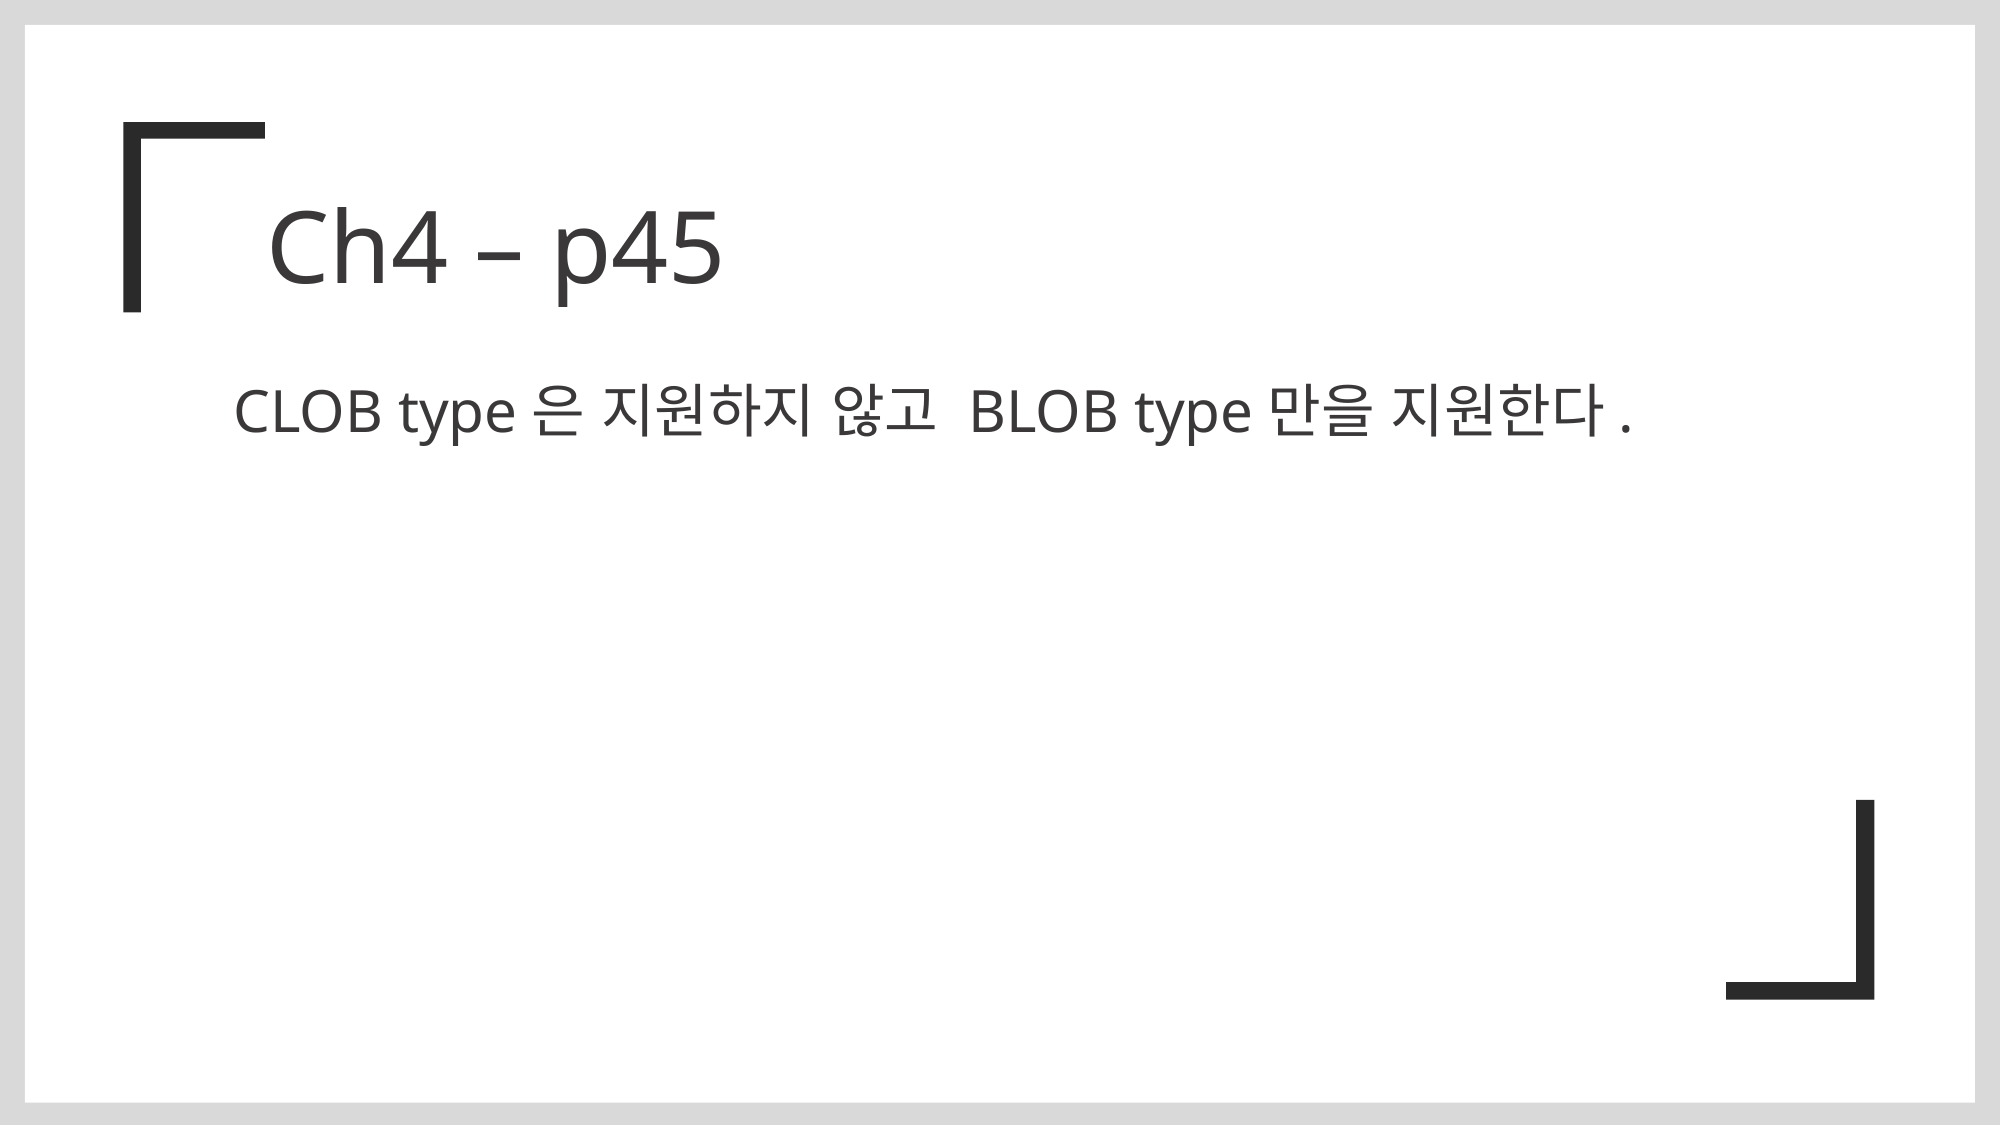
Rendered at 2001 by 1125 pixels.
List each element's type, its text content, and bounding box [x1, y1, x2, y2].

text_box [1726, 799, 1875, 1000]
text_box Ch4 – p45 [251, 176, 742, 311]
text_box [123, 122, 265, 313]
text_box CLOB type은 지원하지 않고 BLOB type만을 지원한다. [218, 366, 1783, 452]
